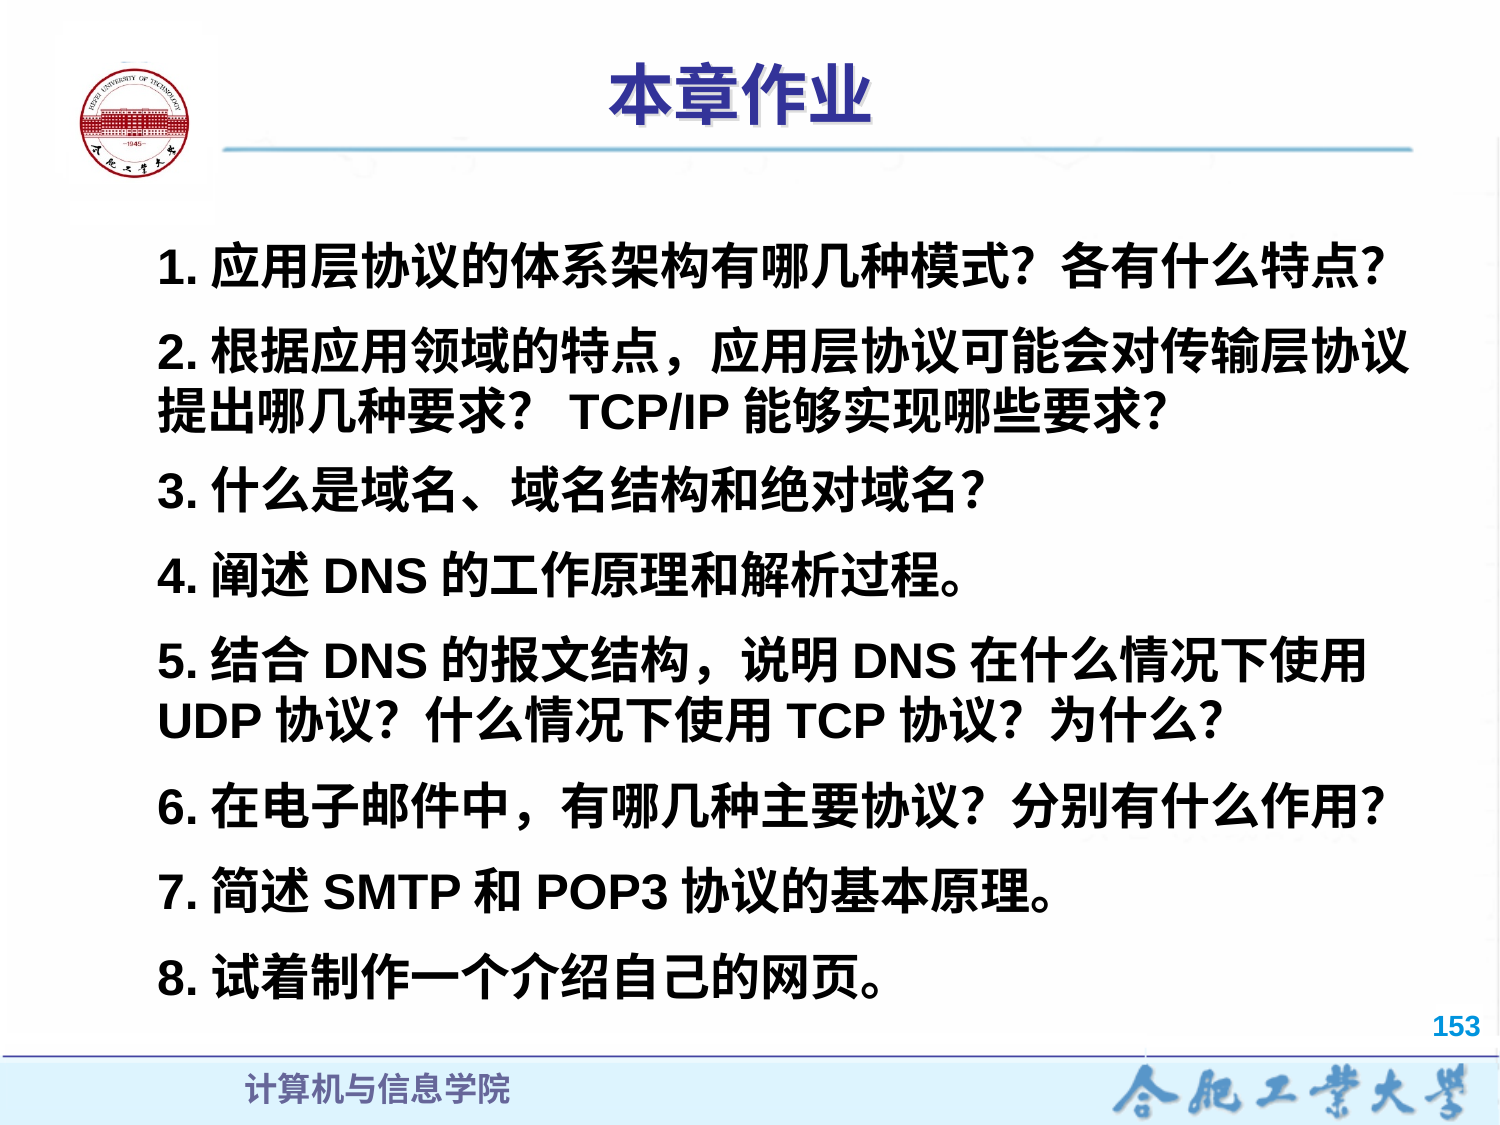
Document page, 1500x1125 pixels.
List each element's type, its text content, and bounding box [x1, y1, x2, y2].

text_box 1.应用层协议的体系架构有哪几种模式？各有什么特点？ [142, 226, 1426, 302]
text_box 7.简述SMTP和POP3协议的基本原理。 [142, 852, 1426, 928]
title 本章作业 [159, 36, 1322, 149]
text_box 4.阐述DNS的工作原理和解析过程。 [142, 536, 1426, 612]
text_box 5.结合DNS的报文结构，说明DNS在什么情况下使用UDP协议？什么情况下使用TCP协议？为什么？ [142, 621, 1426, 757]
text_box 6.在电子邮件中，有哪几种主要协议？分别有什么作用？ [142, 767, 1426, 843]
text_box 3.什么是域名、域名结构和绝对域名？ [142, 451, 1426, 526]
text_box 2.根据应用领域的特点，应用层协议可能会对传输层协议提出哪几种要求？TCP/IP能够实现哪些要求？ [142, 311, 1426, 447]
picture [0, 0, 1500, 1125]
text_box 8.试着制作一个介绍自己的网页。 [142, 937, 1426, 1013]
